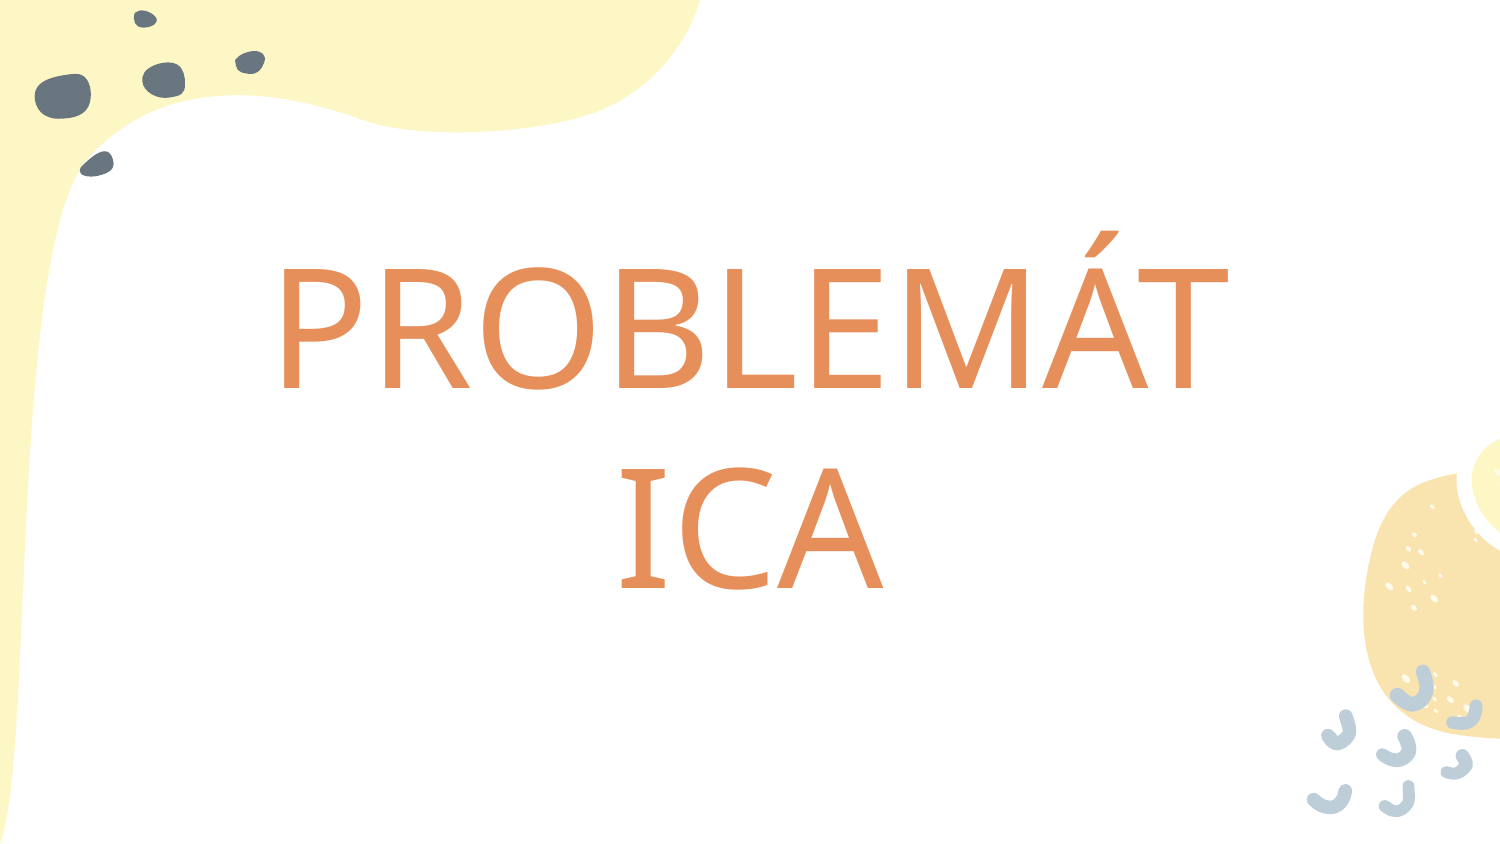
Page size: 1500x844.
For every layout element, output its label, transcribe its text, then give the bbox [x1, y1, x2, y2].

title PROBLEMÁTICA [227, 182, 1273, 662]
